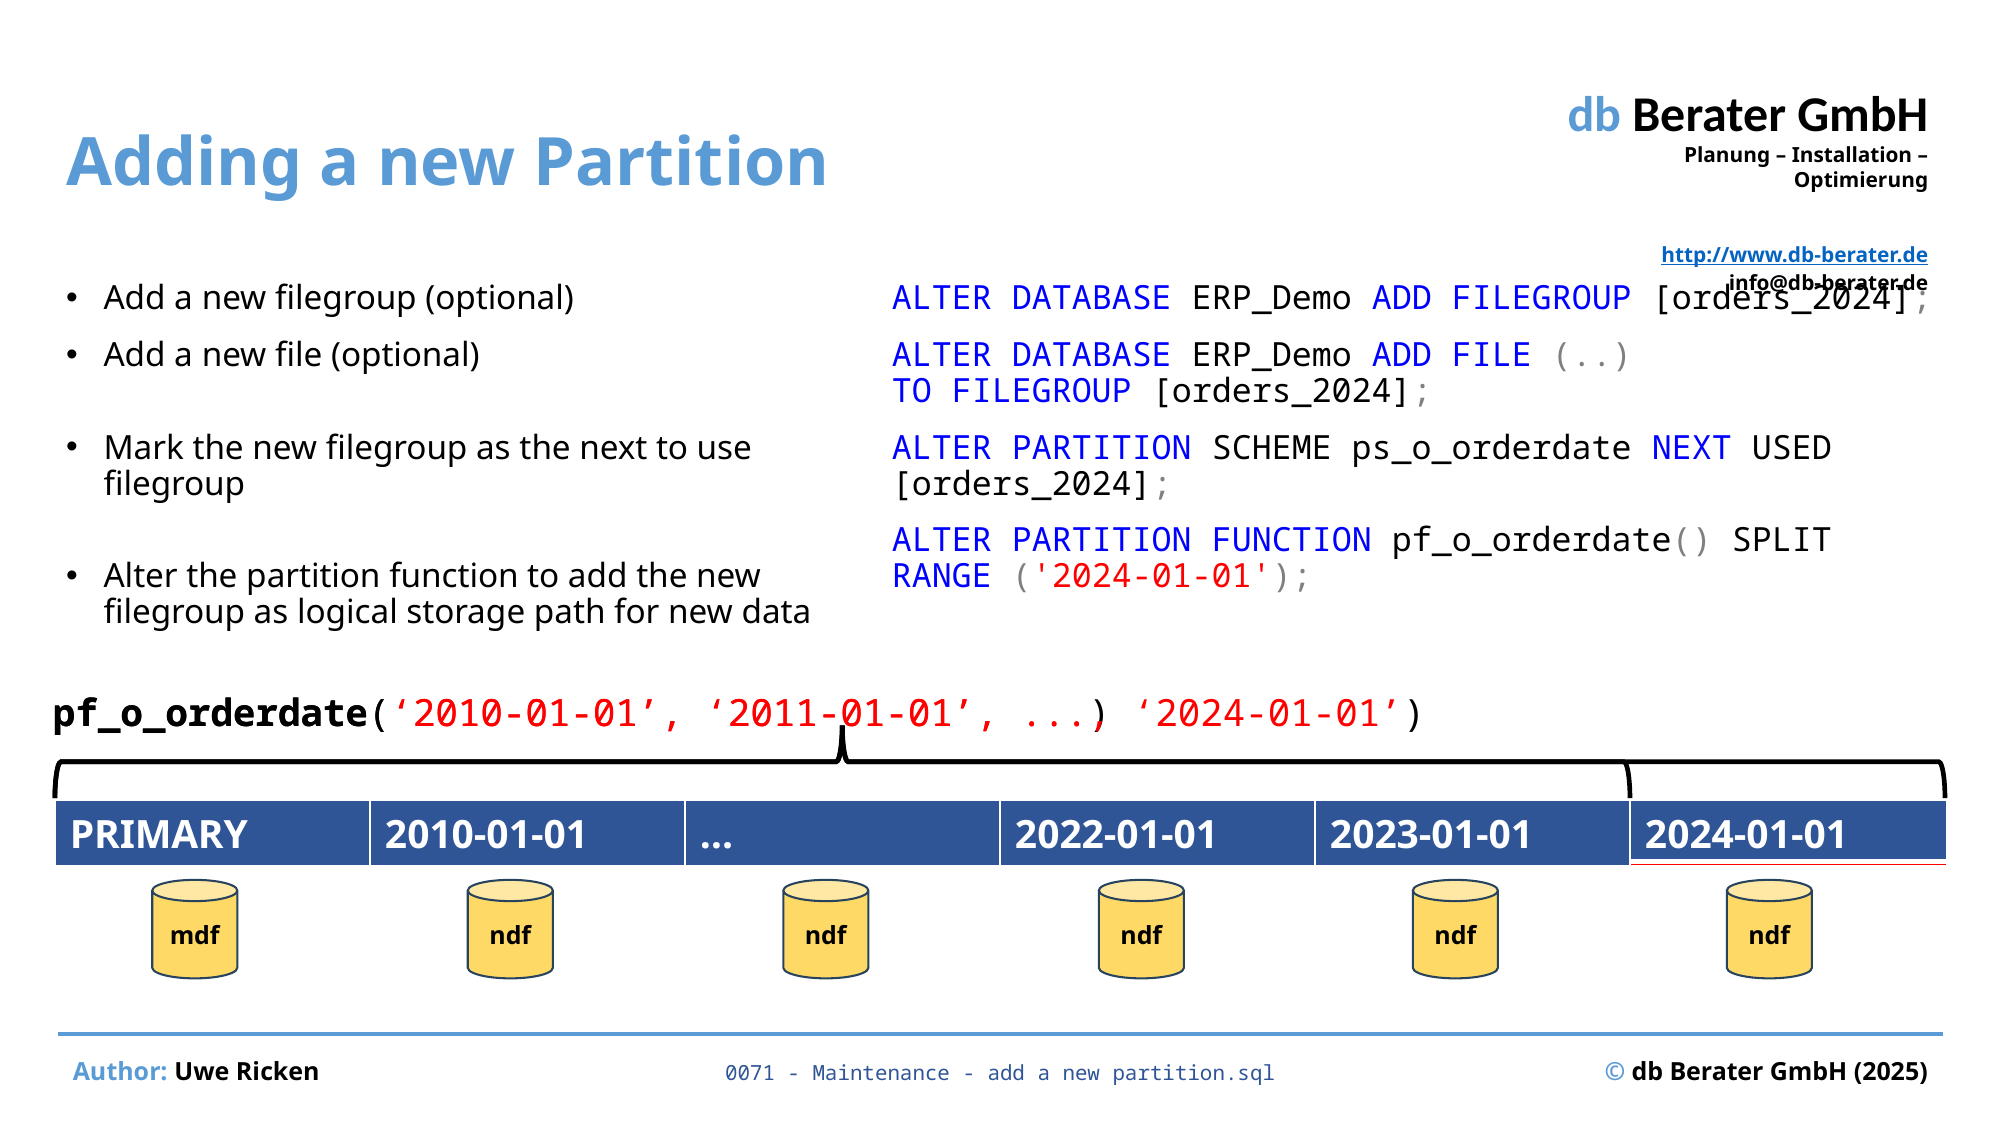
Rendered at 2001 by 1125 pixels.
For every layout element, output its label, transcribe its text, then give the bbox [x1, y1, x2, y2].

list Add a new filegroup (optional) Add a new file (optional) Mark the new filegroup as the next to use filegroup Alter the partition function to add the new filegroup as logical storage path for new data [54, 275, 881, 681]
text_box ndf [1411, 878, 1499, 980]
text_box ndf [782, 878, 870, 980]
text_box ndf [1725, 878, 1813, 980]
table_header PRIMARY [56, 801, 369, 865]
text_box ndf [1097, 878, 1185, 980]
text_box 0071 - Maintenance - add a new partition.sql [650, 1052, 1349, 1093]
title Adding a new Partition [54, 72, 1538, 256]
text_box pf_o_orderdate(‘2010-01-01’, ‘2011-01-01’, ..., ‘2024-01-01’) [38, 681, 1711, 742]
text_box ndf [466, 878, 554, 980]
table_header 2010-01-01 [371, 801, 684, 865]
table_header … [686, 801, 999, 865]
table_header 2022-01-01 [1001, 801, 1314, 865]
list ALTER DATABASE ERP_Demo ADD FILEGROUP [orders_2024]; ALTER DATABASE ERP_Demo ADD FILE (..) TO FILEGROUP [orders_2024]; ALTER PARTITION SCHEME ps_o_orderdate NEXT USED [orders_2024]; ALTER PARTITION FUNCTION pf_o_orderdate() SPLIT RANGE ('2024-01-01'); [881, 275, 1945, 683]
table_header 2024-01-01 [1631, 801, 1946, 859]
text_box [54, 725, 1946, 799]
table_header 2023-01-01 [1316, 801, 1629, 865]
text_box mdf [151, 878, 239, 980]
